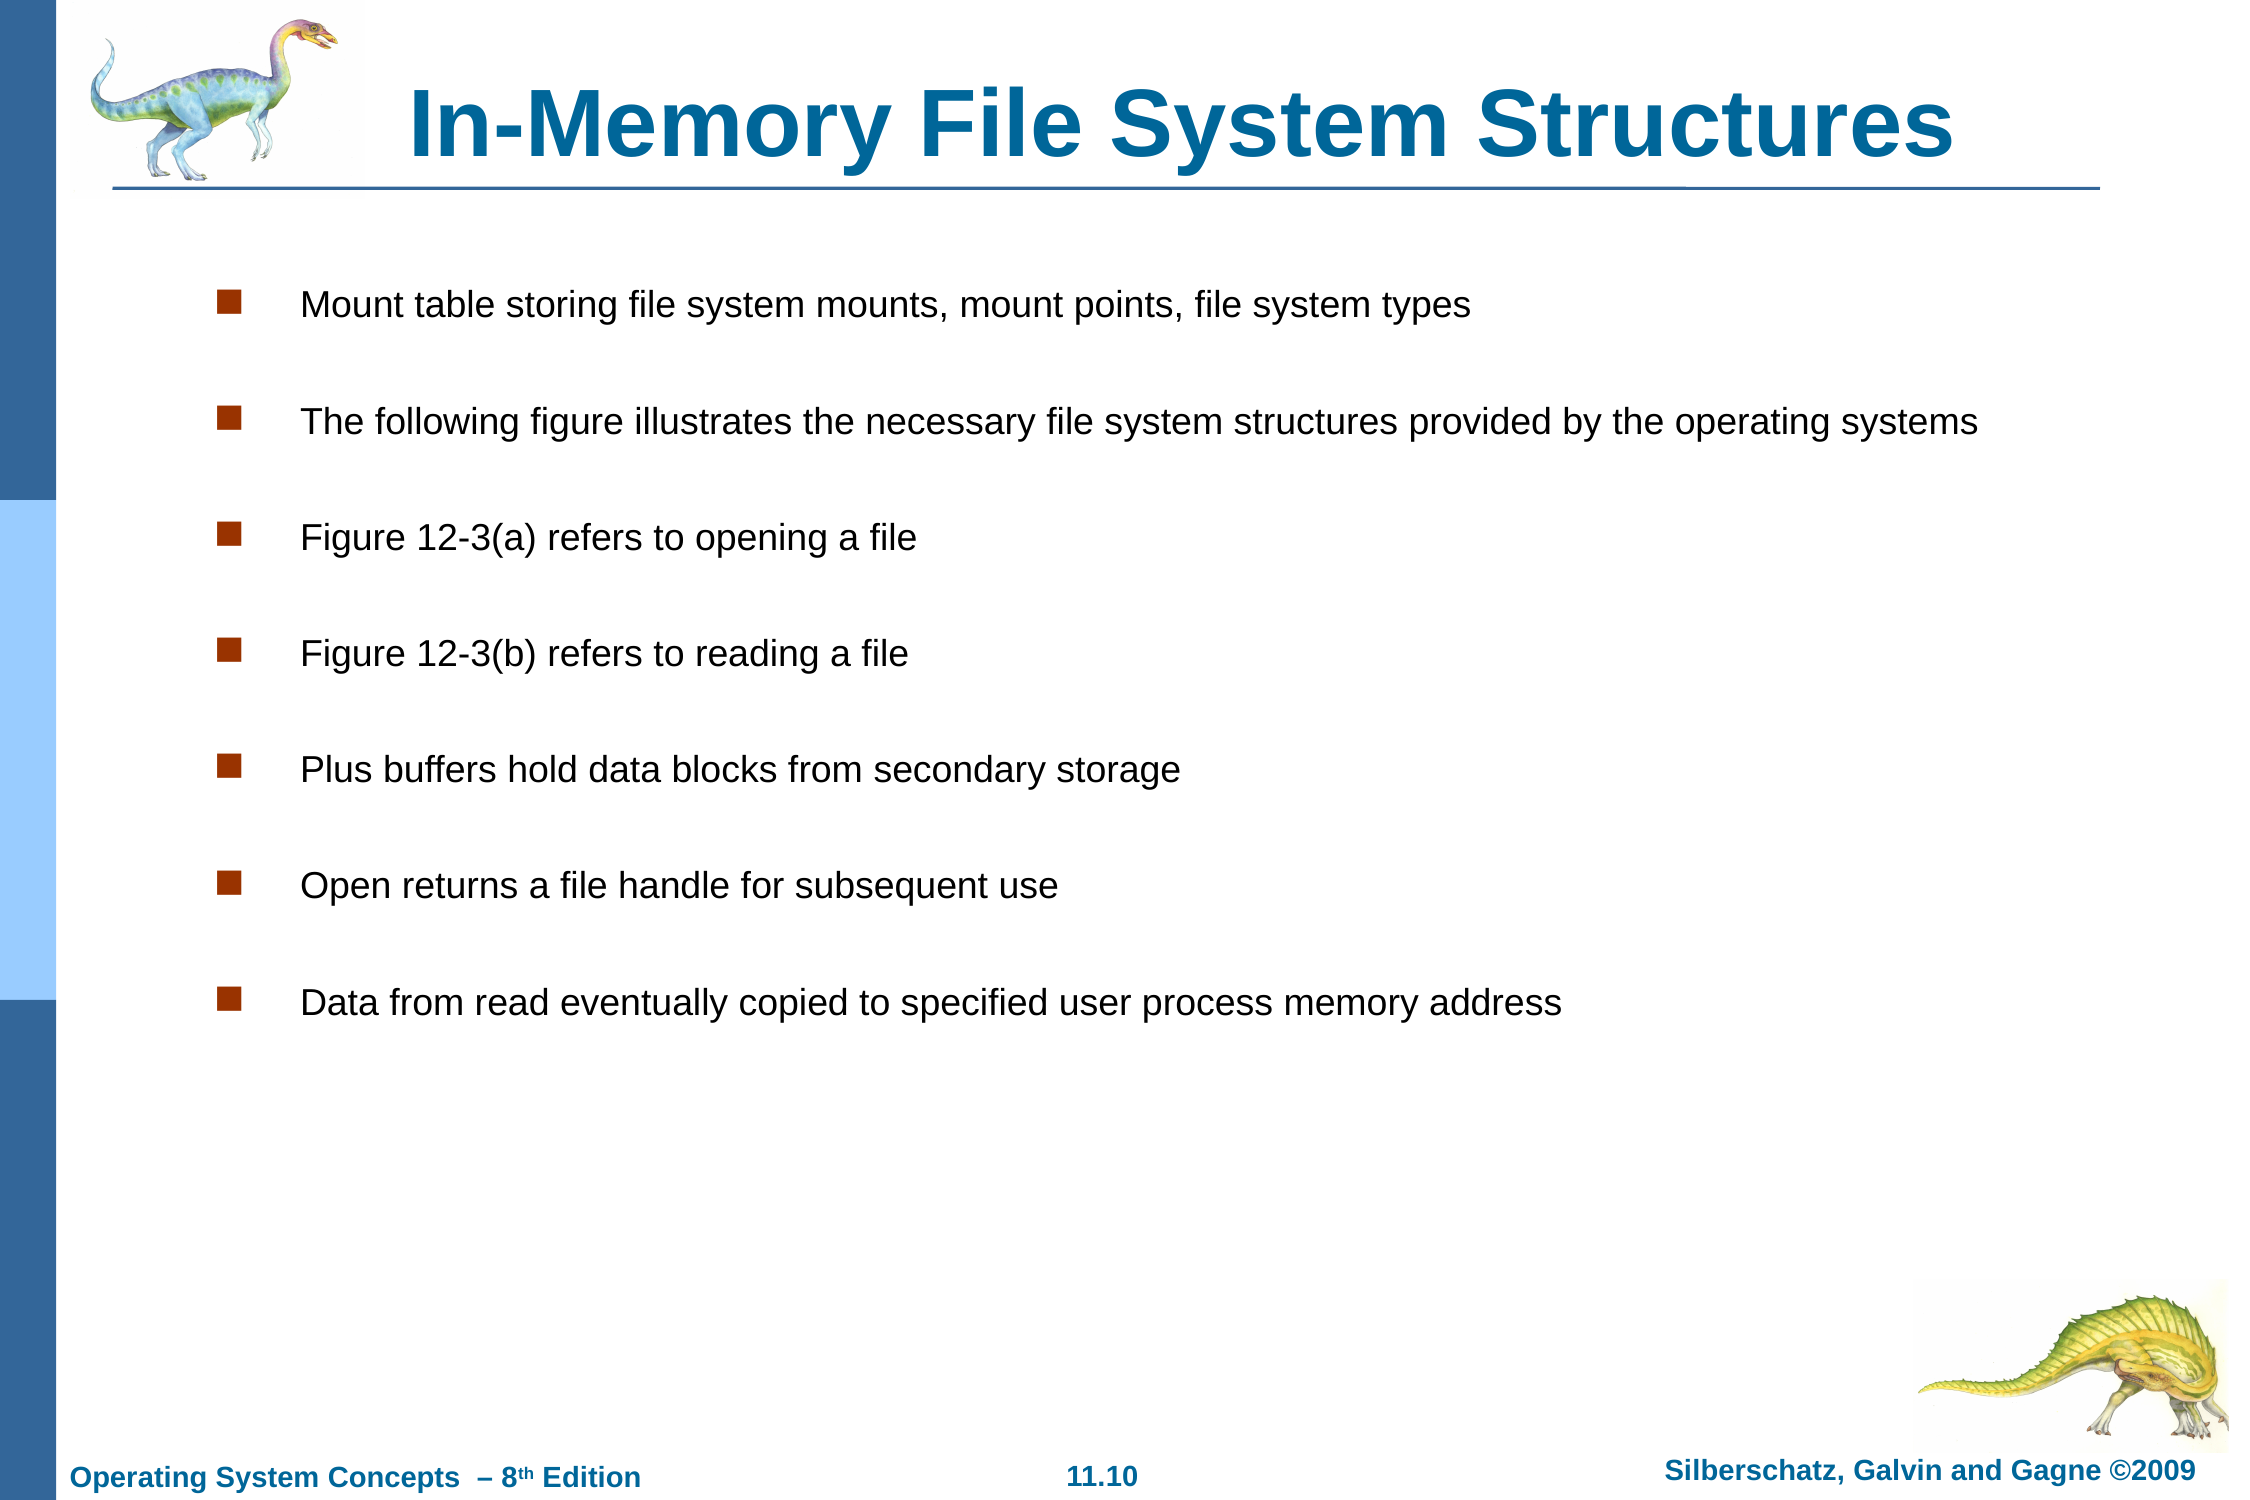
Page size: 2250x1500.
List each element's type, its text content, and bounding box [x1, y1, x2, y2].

title In-Memory File System Structures [227, 60, 2138, 187]
picture [70, 0, 365, 199]
picture [1913, 1279, 2229, 1453]
list Mount table storing file system mounts, mount points, file system types The following figure illustrates the necessary file system structures provided by the operating systems Figure 12-3(a) refers to opening a file Figure 12-3(b) refers to reading a file Plus buffers hold data blocks from secondary storage Open returns a file handle for subsequent use Data from read eventually copied to specified user process memory address [198, 269, 2093, 1261]
